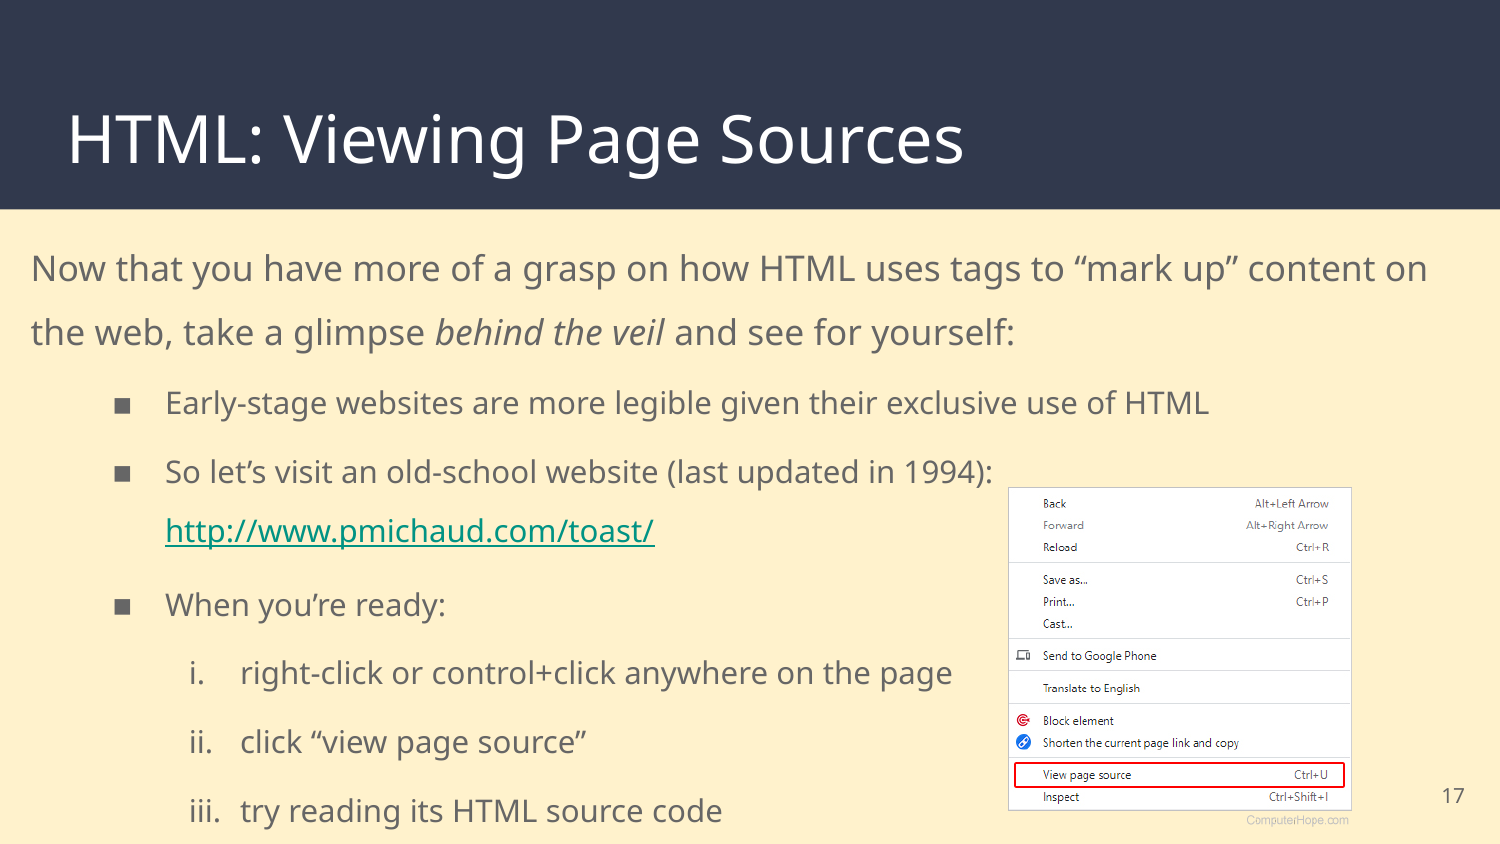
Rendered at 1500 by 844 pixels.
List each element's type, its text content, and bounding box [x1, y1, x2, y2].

list Now that you have more of a grasp on how HTML uses tags to “mark up” content on the web, take a glimpse behind the veil and see for yourself: Early-stage websites are more legible given their exclusive use of HTML So let’s visit an old-school website (last updated in 1994): http://www.pmichaud.com/toast/ When you’re ready: right-click or control+click anywhere on the page click “view page source” try reading its HTML source code share what stands out to you [0, 209, 1500, 841]
slide_number ‹#› [1389, 764, 1480, 830]
title HTML: Viewing Page Sources [51, 82, 1449, 185]
picture [1008, 487, 1353, 830]
